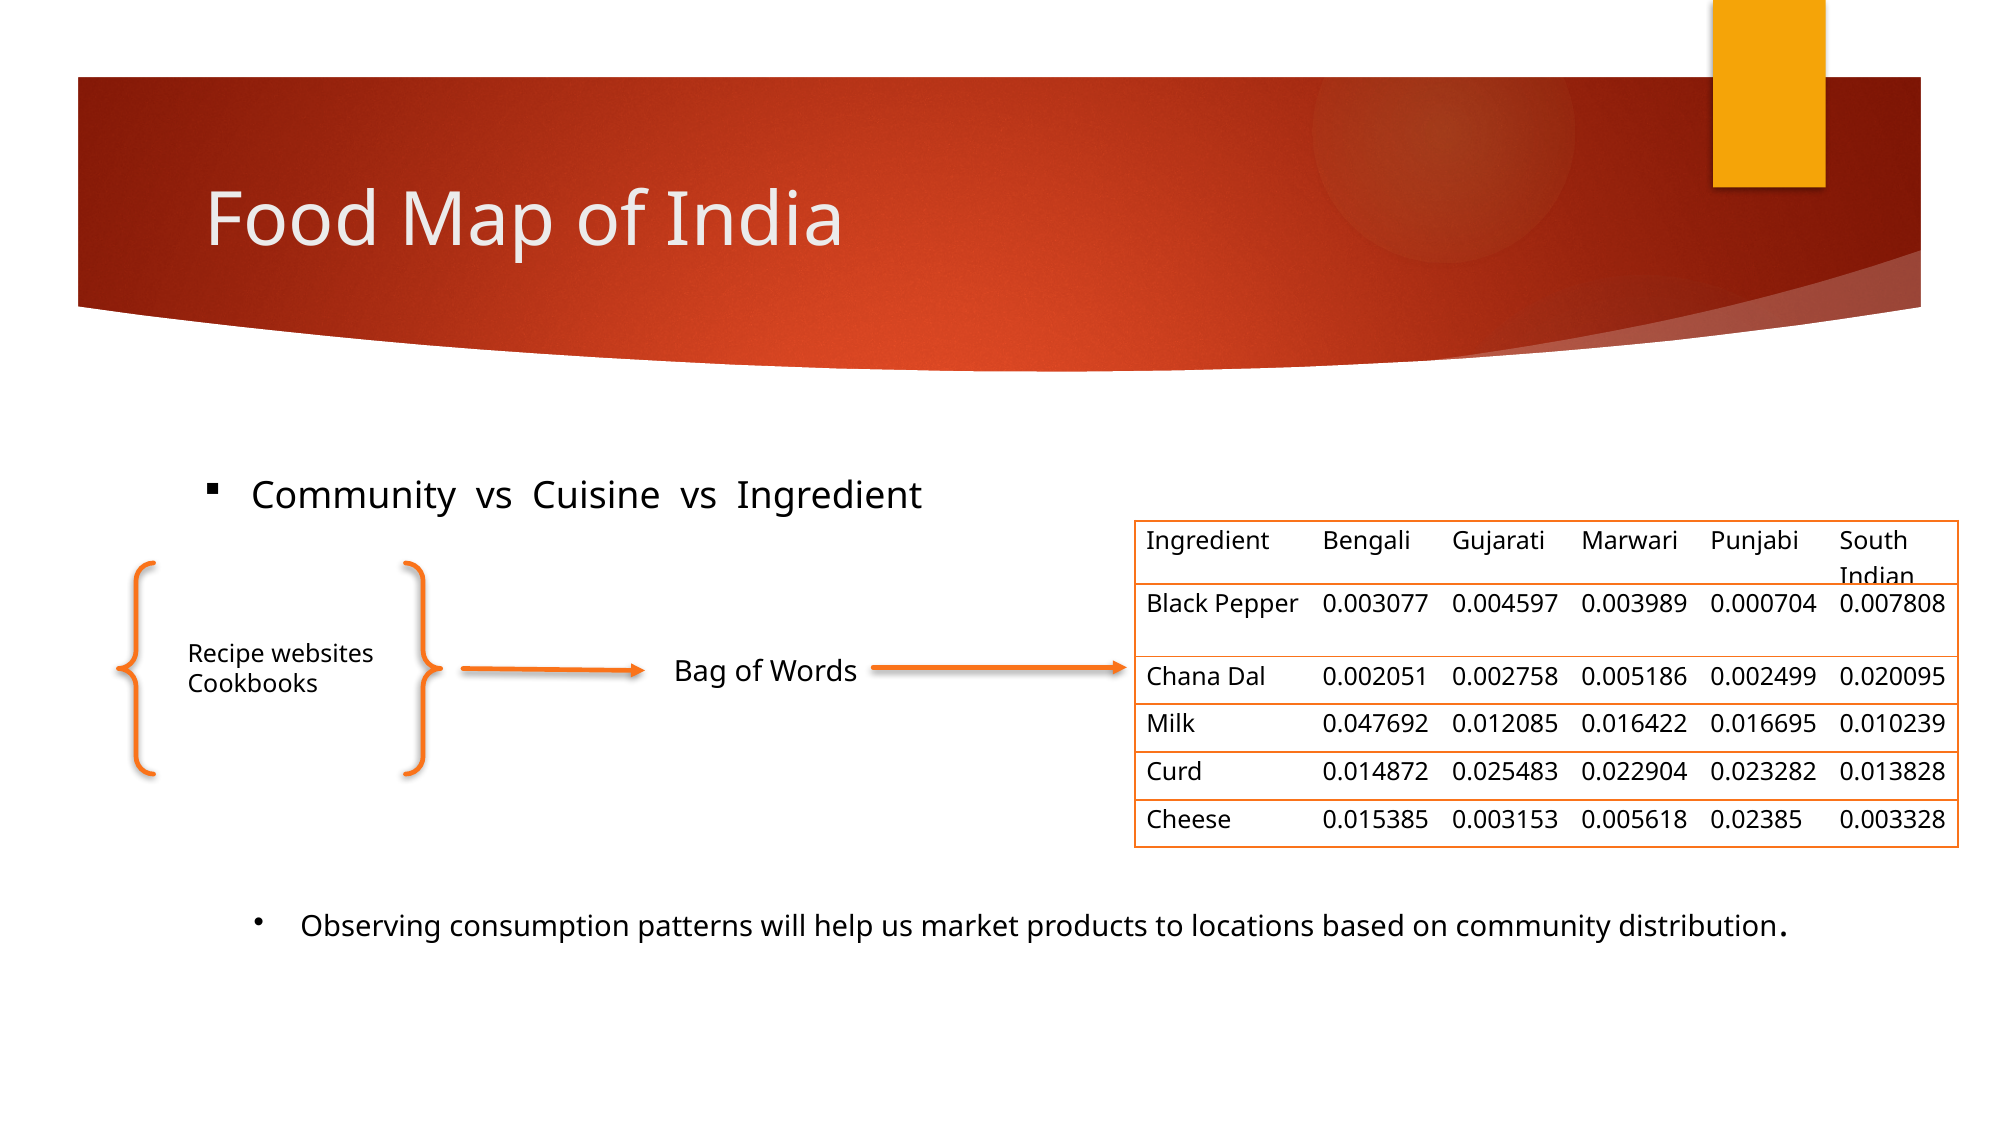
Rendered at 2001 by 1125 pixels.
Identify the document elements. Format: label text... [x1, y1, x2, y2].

table_cell 0.016422 [1570, 705, 1699, 751]
table_cell 0.002051 [1311, 657, 1441, 703]
table_header Gujarati [1441, 522, 1570, 583]
title Food Map of India [189, 155, 1627, 275]
table_cell Curd [1136, 753, 1311, 799]
table_cell 0.010239 [1828, 705, 1957, 751]
table_header Ingredient [1136, 522, 1311, 583]
table_cell Black Pepper [1136, 585, 1311, 656]
text_box Recipe websites Cookbooks [172, 630, 524, 706]
table_cell Chana Dal [1136, 657, 1311, 703]
table_cell 0.023282 [1699, 753, 1828, 799]
table_cell 0.02385 [1699, 801, 1828, 846]
table_cell 0.016695 [1699, 705, 1828, 751]
table_cell Milk [1136, 705, 1311, 751]
text_box Observing consumption patterns will help us market products to locations based on community distribution. [238, 891, 1982, 952]
table_header South Indian [1828, 522, 1957, 583]
text_box Bag of Words [658, 645, 935, 695]
table_cell 0.003077 [1311, 585, 1441, 656]
table_cell 0.003989 [1570, 585, 1699, 656]
text_box Community vs Cuisine vs Ingredient [189, 463, 1000, 523]
table_cell 0.013828 [1828, 753, 1957, 799]
table_cell 0.015385 [1311, 801, 1441, 846]
table_cell 0.047692 [1311, 705, 1441, 751]
table_cell 0.022904 [1570, 753, 1699, 799]
table_cell 0.002758 [1441, 657, 1570, 703]
table_header Bengali [1311, 522, 1441, 583]
table_header Punjabi [1699, 522, 1828, 583]
table_cell 0.014872 [1311, 753, 1441, 799]
text_box [116, 560, 426, 777]
table_cell 0.025483 [1441, 753, 1570, 799]
table_cell 0.003153 [1441, 801, 1570, 846]
table_cell 0.003328 [1828, 801, 1957, 846]
table_cell Cheese [1136, 801, 1311, 846]
table_cell 0.012085 [1441, 705, 1570, 751]
table_cell 0.020095 [1828, 657, 1957, 703]
table_cell 0.002499 [1699, 657, 1828, 703]
table_cell 0.005618 [1570, 801, 1699, 846]
table_cell 0.005186 [1570, 657, 1699, 703]
table_cell 0.007808 [1828, 585, 1957, 656]
table_cell 0.004597 [1441, 585, 1570, 656]
table_header Marwari [1570, 522, 1699, 583]
table_cell 0.000704 [1699, 585, 1828, 656]
